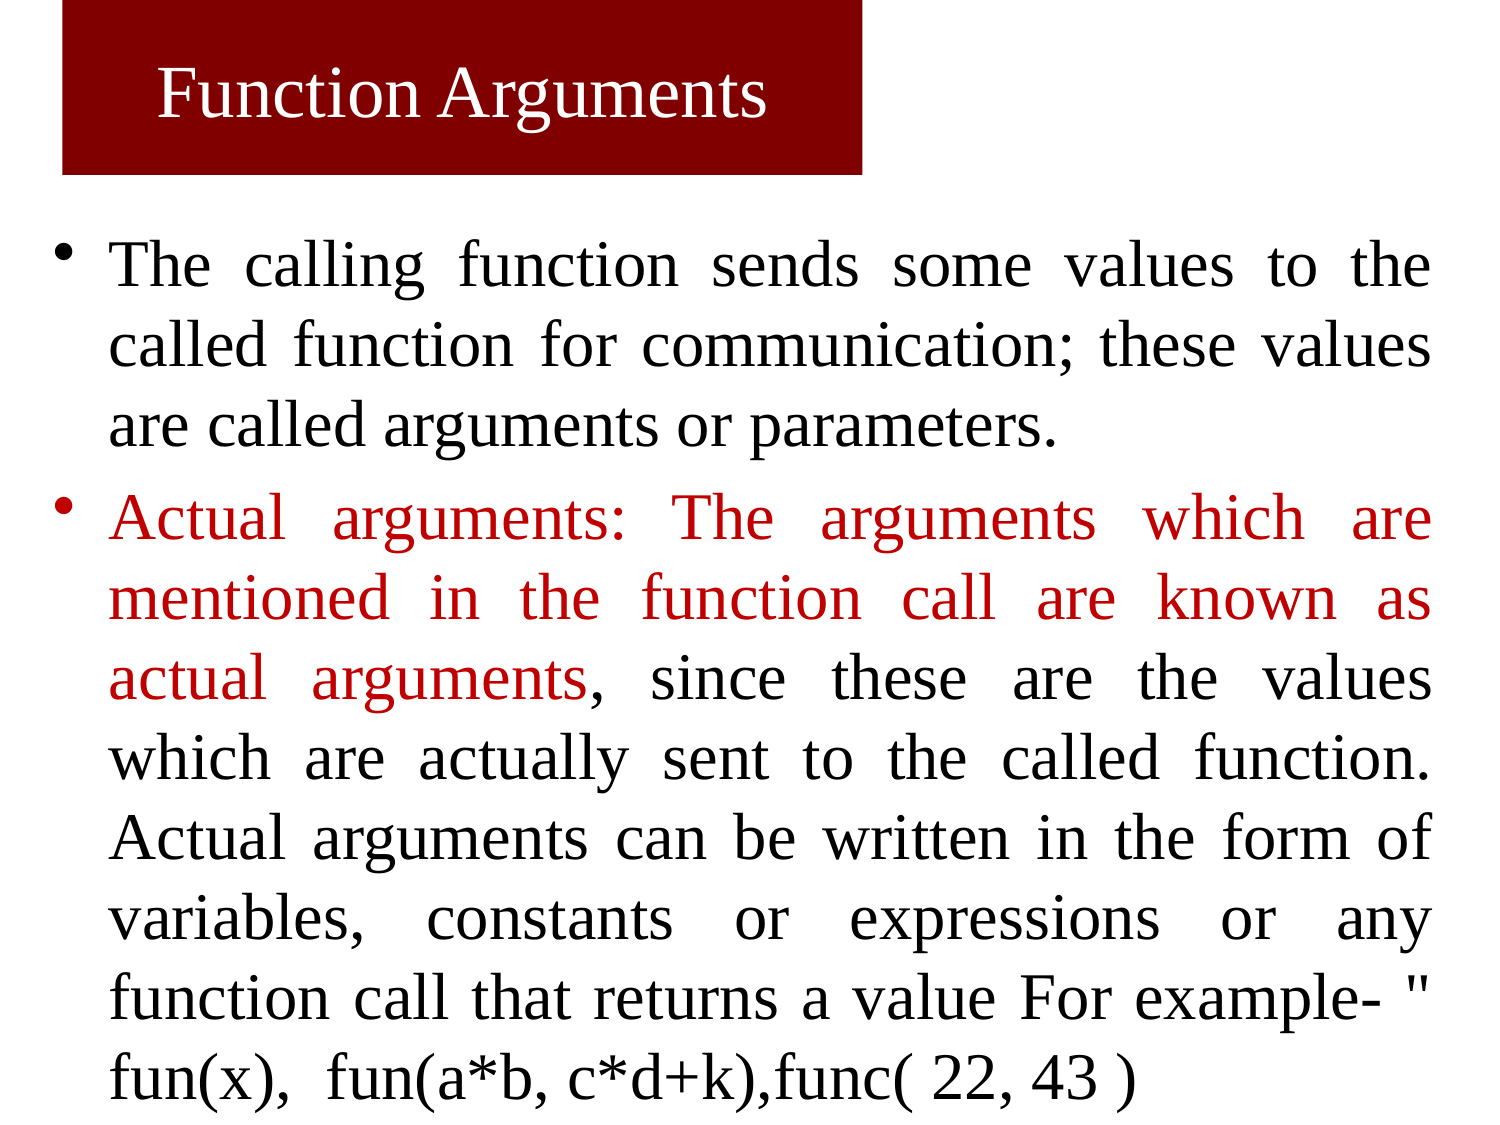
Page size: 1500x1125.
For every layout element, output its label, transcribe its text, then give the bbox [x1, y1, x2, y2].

title Function Arguments [62, 0, 863, 176]
list The calling function sends some values to the called function for communication; these values are called arguments or parameters. Actual arguments: The arguments which are mentioned in the function call are known as actual arguments, since these are the values which are actually sent to the called function. Actual arguments can be written in the form of variables, constants or expressions or any function call that returns a value For example- " fun(x), fun(a*b, c*d+k),func( 22, 43 ) [37, 212, 1451, 956]
